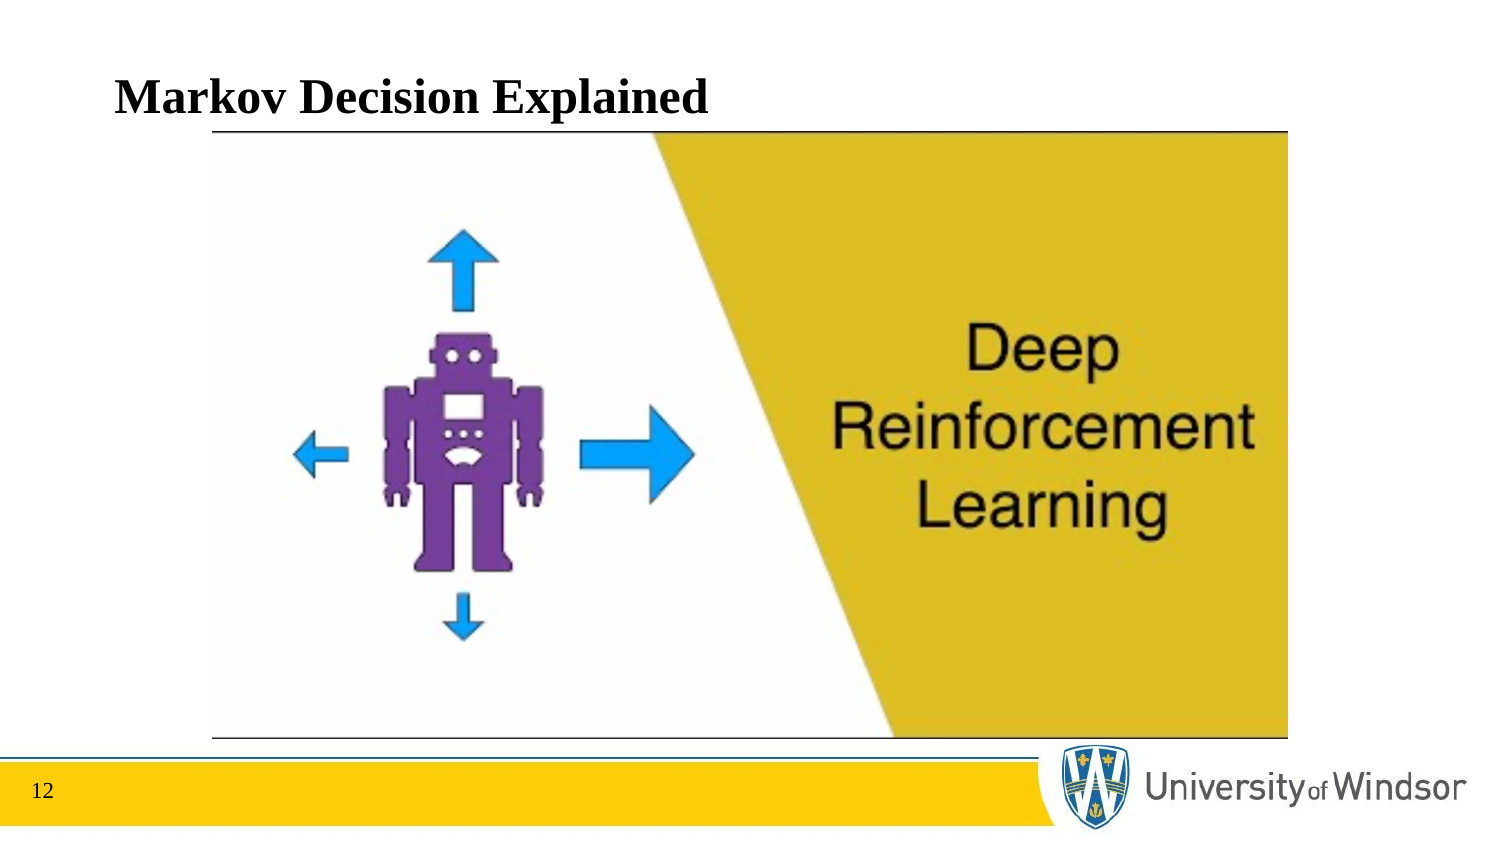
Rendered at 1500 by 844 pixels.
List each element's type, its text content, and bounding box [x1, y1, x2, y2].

picture [0, 731, 1500, 844]
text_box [211, 130, 1289, 740]
text_box 12 [19, 770, 358, 816]
title Markov Decision Explained [103, 44, 1090, 149]
